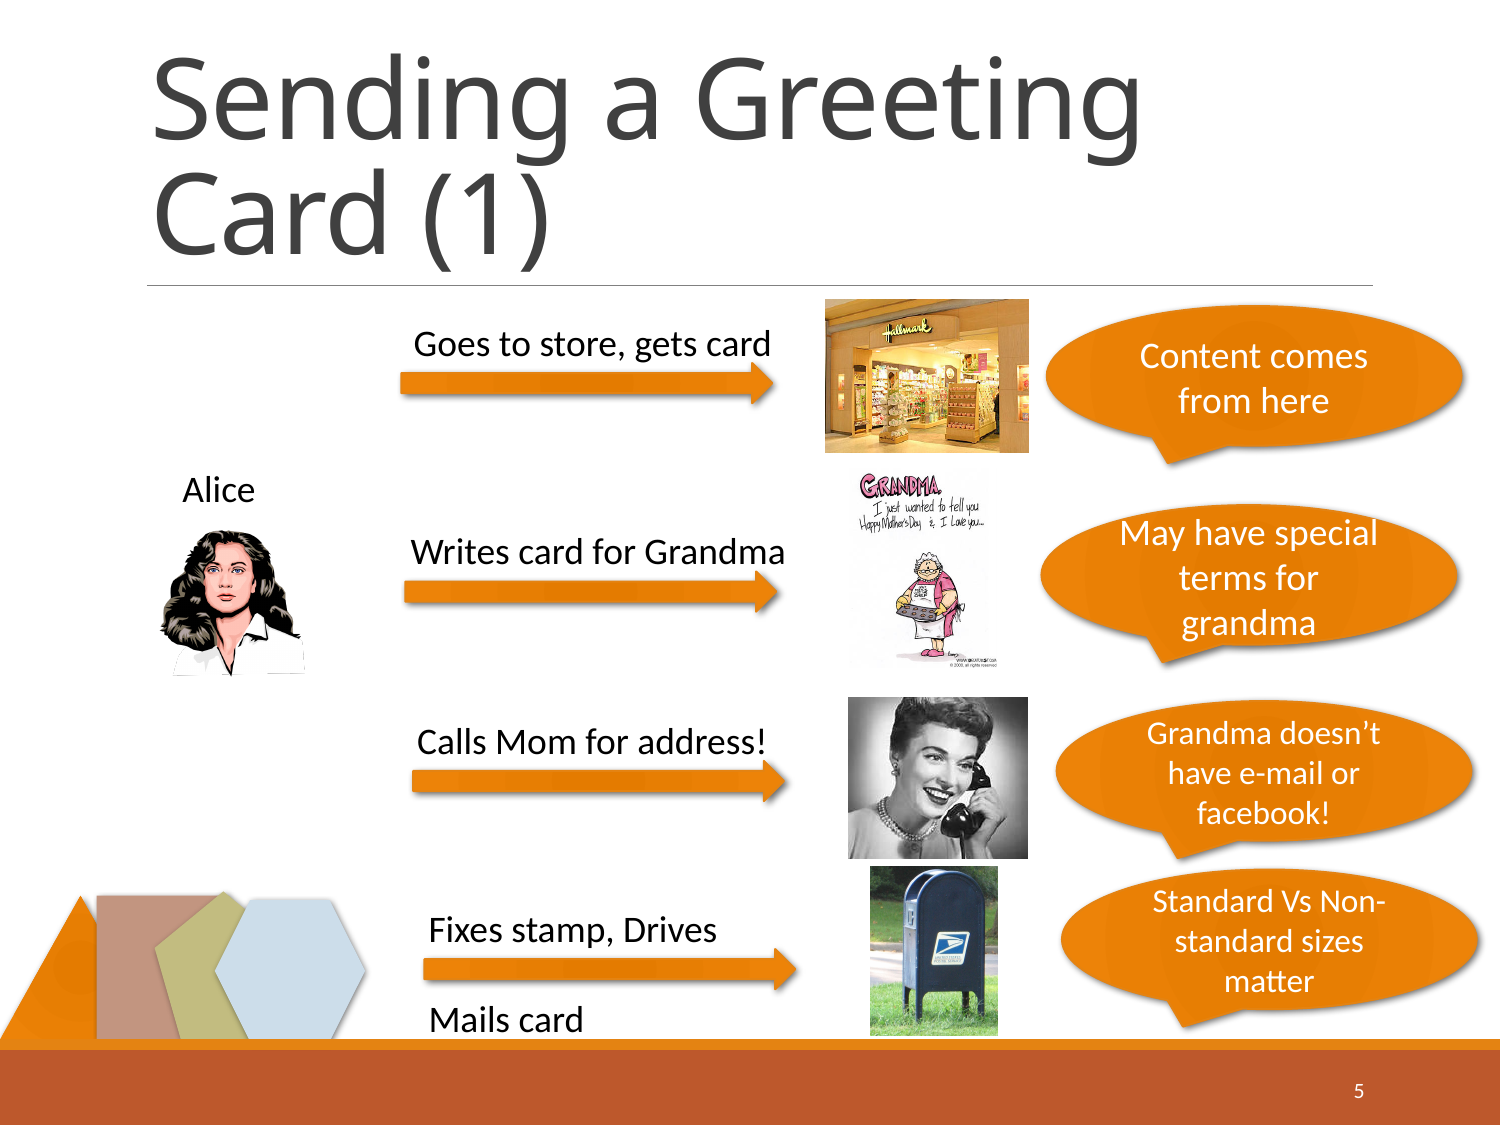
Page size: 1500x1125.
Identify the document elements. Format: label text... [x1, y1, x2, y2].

slide_number 5 [1218, 1059, 1380, 1120]
text_box [733, 948, 796, 991]
title Sending a Greeting Card (1) [135, 47, 1373, 285]
picture [840, 468, 998, 669]
text_box May have special terms for grandma [1040, 504, 1458, 664]
text_box Content comes from here [1045, 305, 1463, 465]
text_box Goes to store, gets card [399, 311, 788, 372]
text_box [412, 770, 785, 803]
picture [825, 299, 1029, 454]
text_box Fixes stamp, Drives Mails card [413, 897, 733, 1048]
text_box [404, 580, 777, 613]
text_box Calls Mom for address! [402, 709, 783, 770]
text_box Alice [167, 457, 271, 518]
text_box Standard Vs Non-standard sizes matter [1060, 868, 1478, 1028]
text_box [400, 372, 773, 405]
picture [869, 865, 999, 1037]
text_box Writes card for Grandma [395, 519, 802, 580]
picture [159, 529, 306, 677]
picture [848, 697, 1028, 859]
text_box Grandma doesn’t have e-mail or facebook! [1055, 700, 1473, 860]
